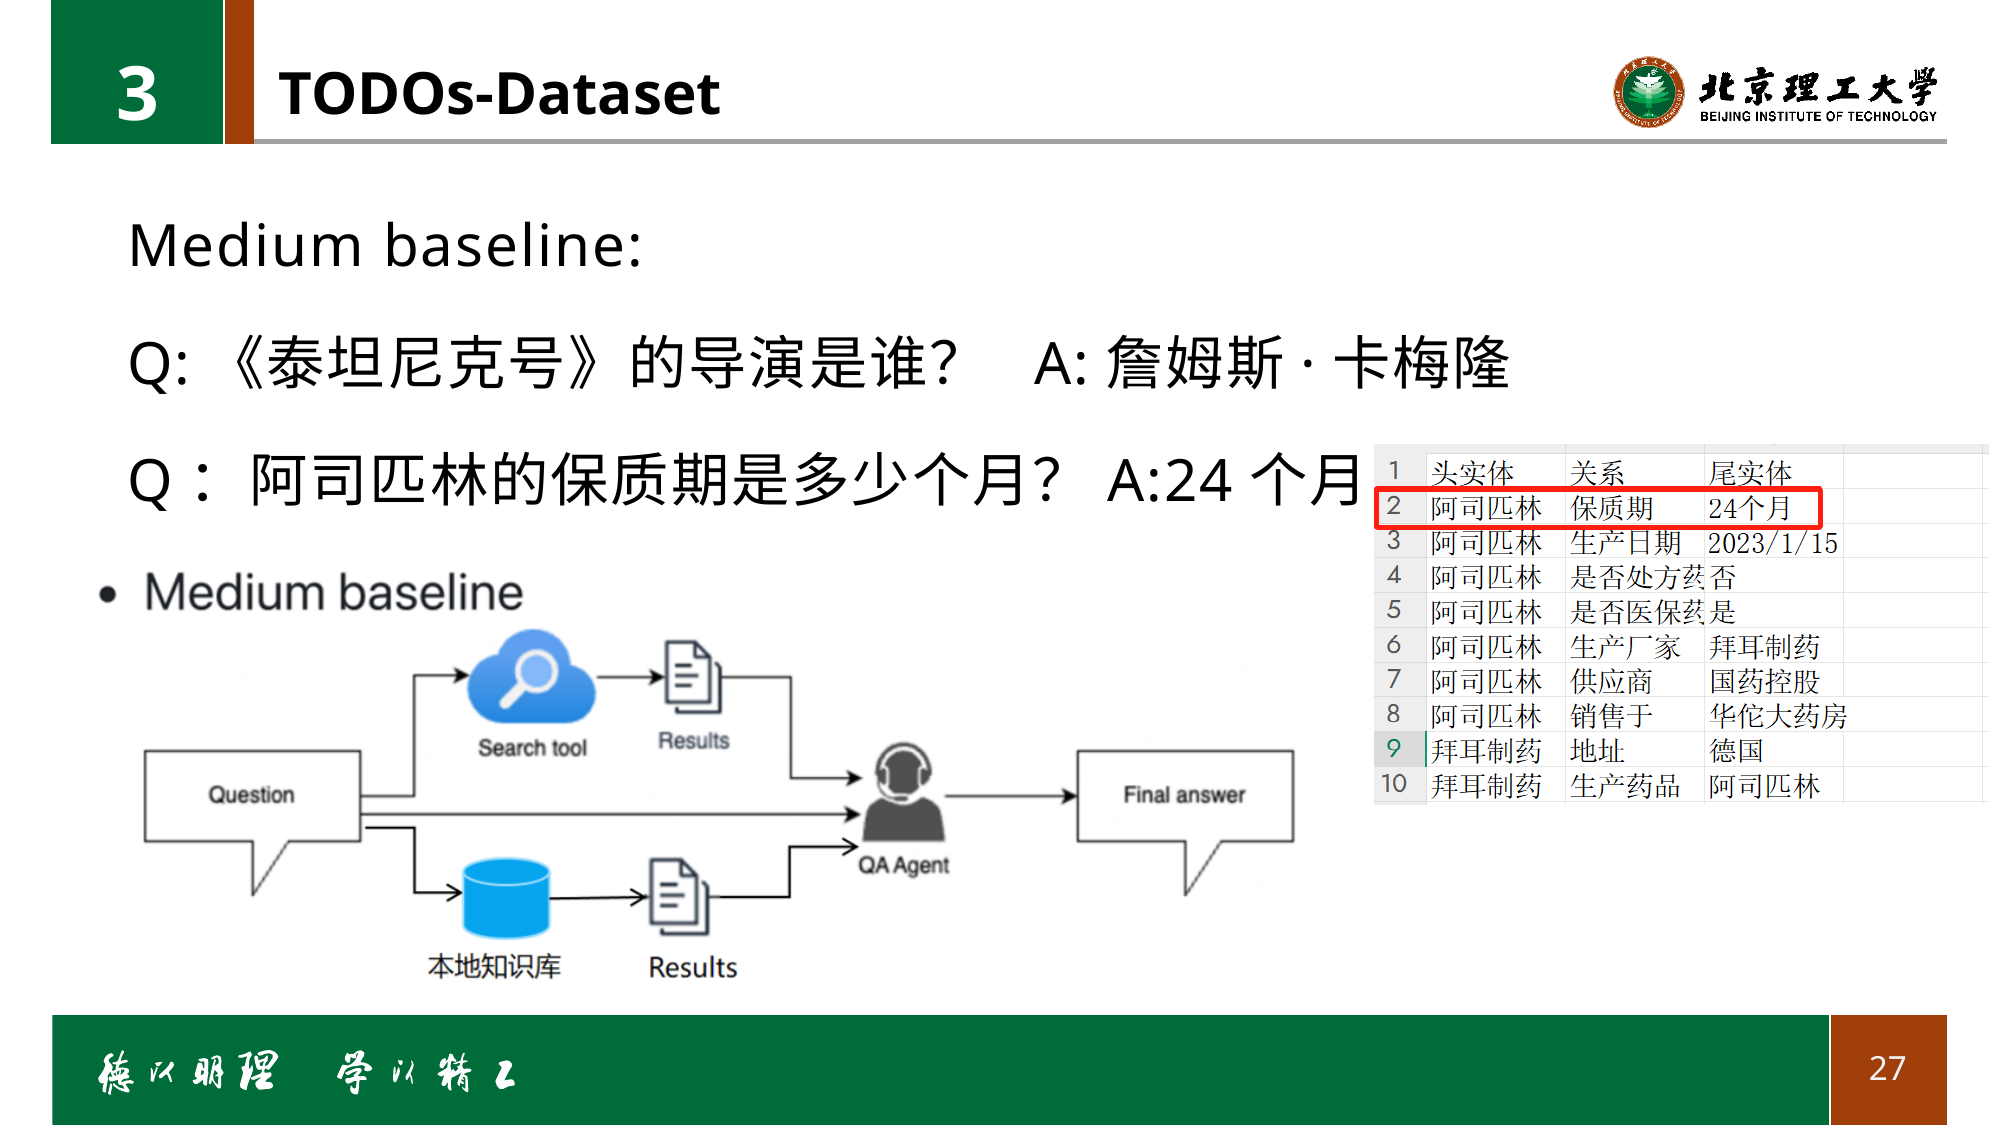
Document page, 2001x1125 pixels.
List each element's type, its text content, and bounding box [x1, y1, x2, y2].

picture [78, 544, 1341, 997]
text_box 3 [58, 38, 218, 144]
picture [1374, 444, 1989, 805]
picture [1682, 56, 1937, 128]
text_box Medium baseline: Q:《泰坦尼克号》的导演是谁？ A:詹姆斯·卡梅隆 Q：阿司匹林的保质期是多少个月？A:24个月 [37, 166, 2000, 1056]
title TODOs-Dataset [263, 56, 1682, 136]
